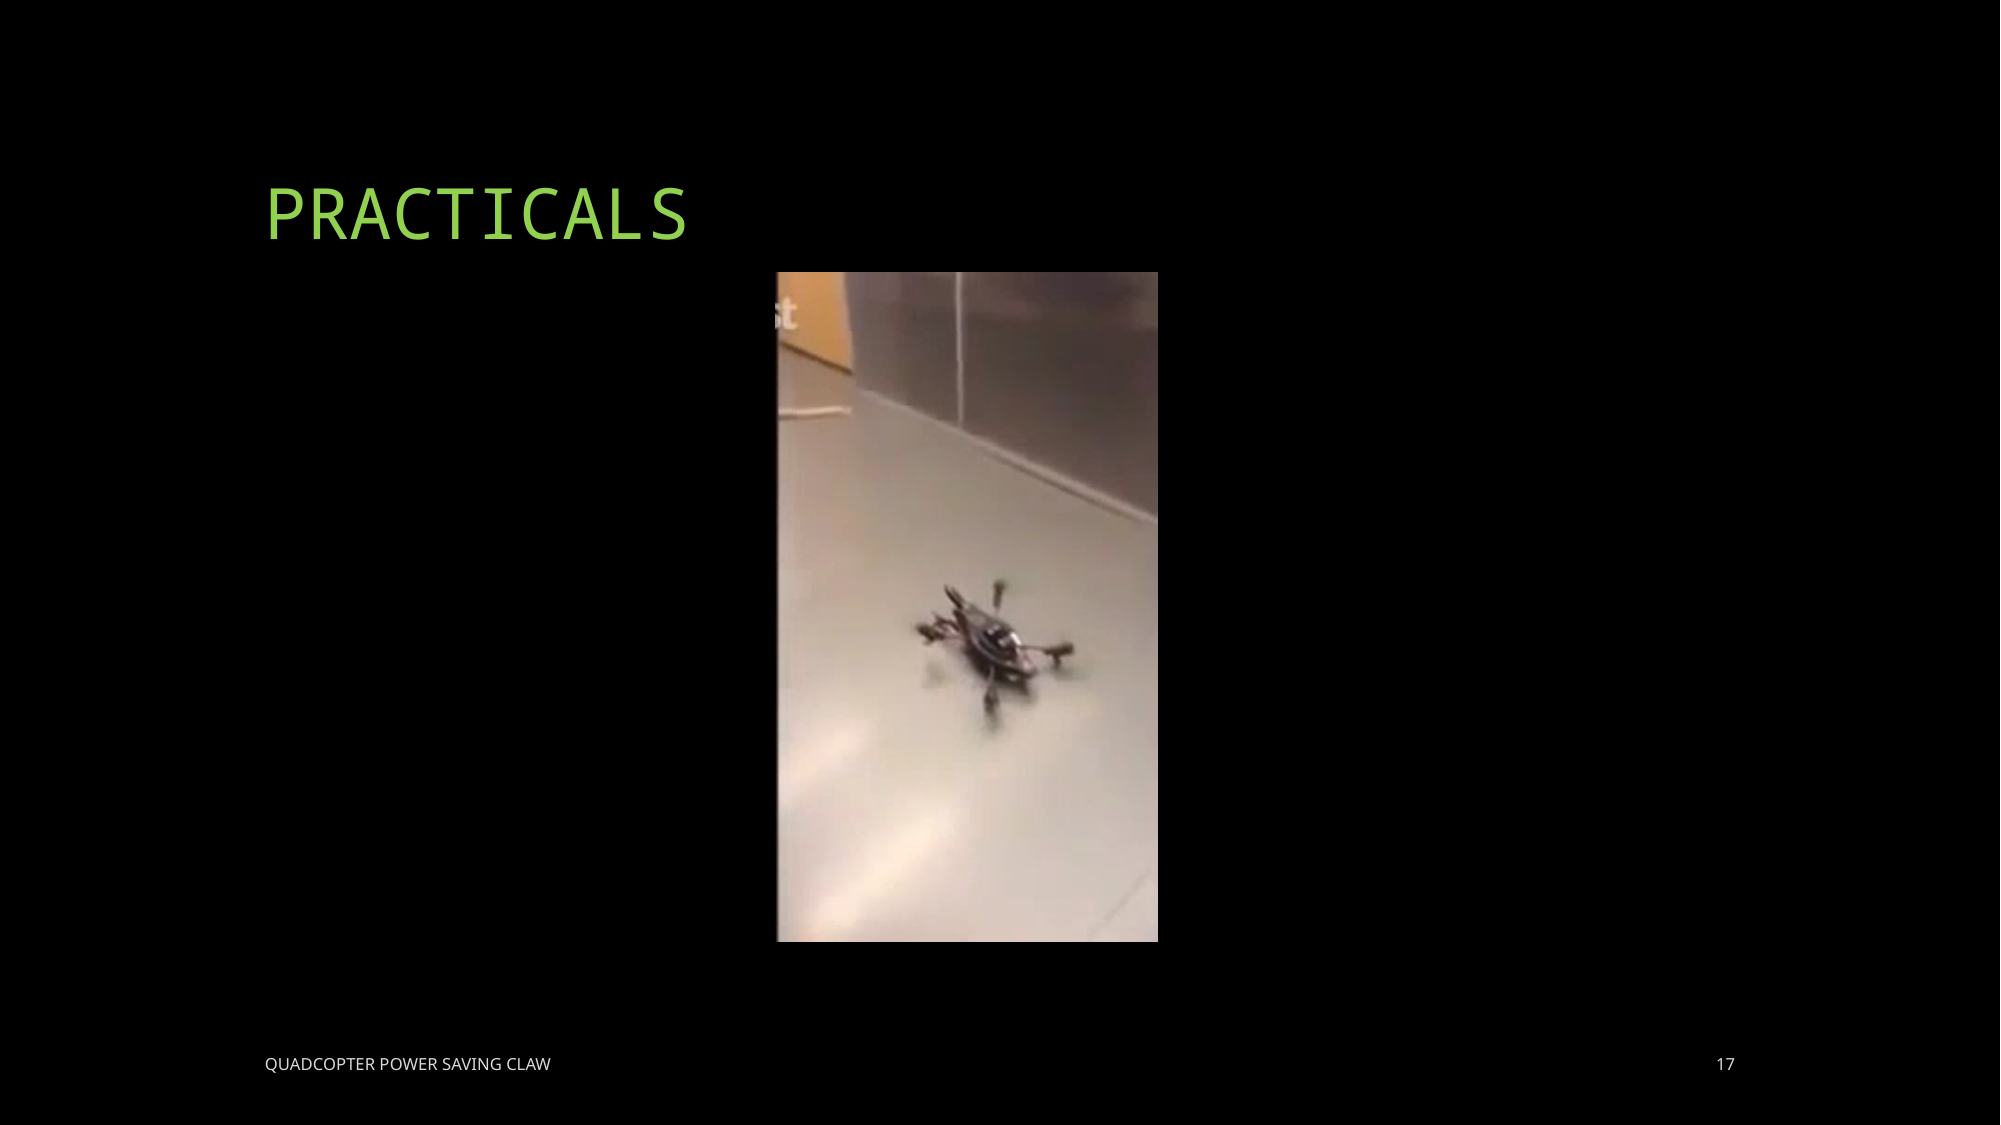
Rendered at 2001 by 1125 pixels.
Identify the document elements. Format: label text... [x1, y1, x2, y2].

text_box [774, 271, 1159, 943]
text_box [449, 274, 1484, 1050]
footer QUADCOPTER POWER SAVING CLAW [249, 1043, 1379, 1086]
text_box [462, 287, 1475, 1047]
slide_number 17 [1612, 1043, 1750, 1086]
title PRACTICALS [249, 75, 1750, 263]
